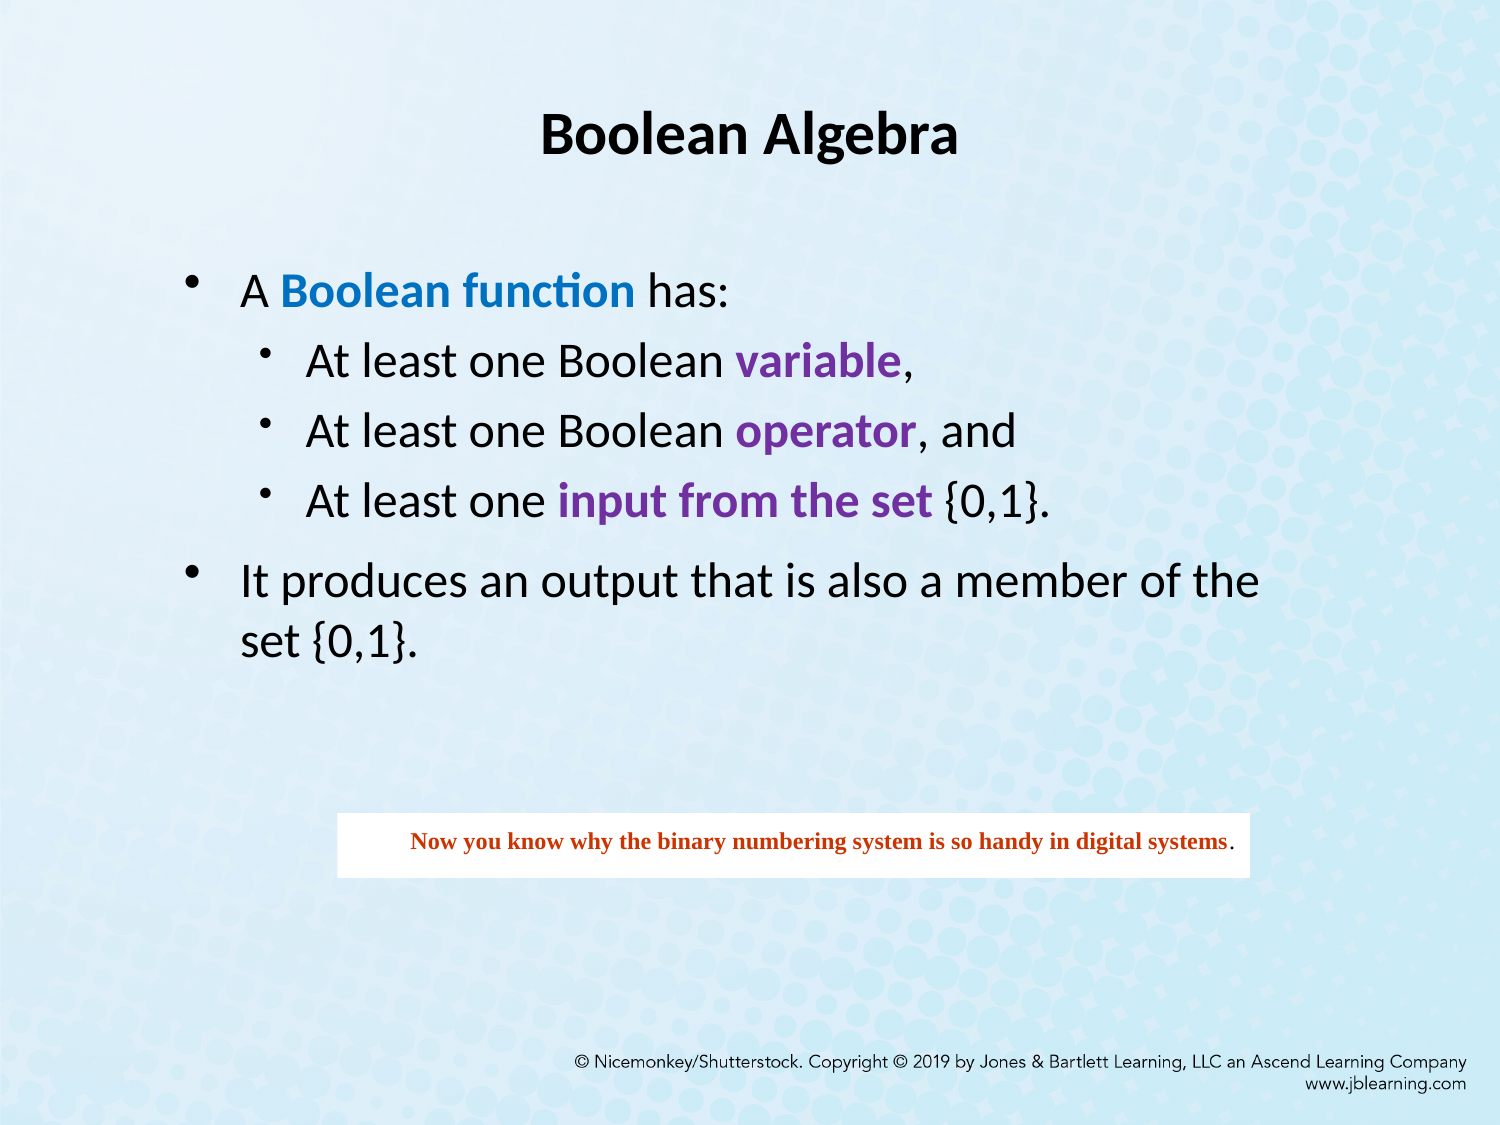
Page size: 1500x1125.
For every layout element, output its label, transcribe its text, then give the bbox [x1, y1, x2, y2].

title Boolean Algebra [350, 85, 1150, 175]
picture [0, 0, 1500, 1125]
text_box Now you know why the binary numbering system is so handy in digital systems. [337, 813, 1250, 878]
list A Boolean function has: At least one Boolean variable, At least one Boolean operator, and At least one input from the set {0,1}. It produces an output that is also a member of the set {0,1}. [168, 249, 1344, 588]
